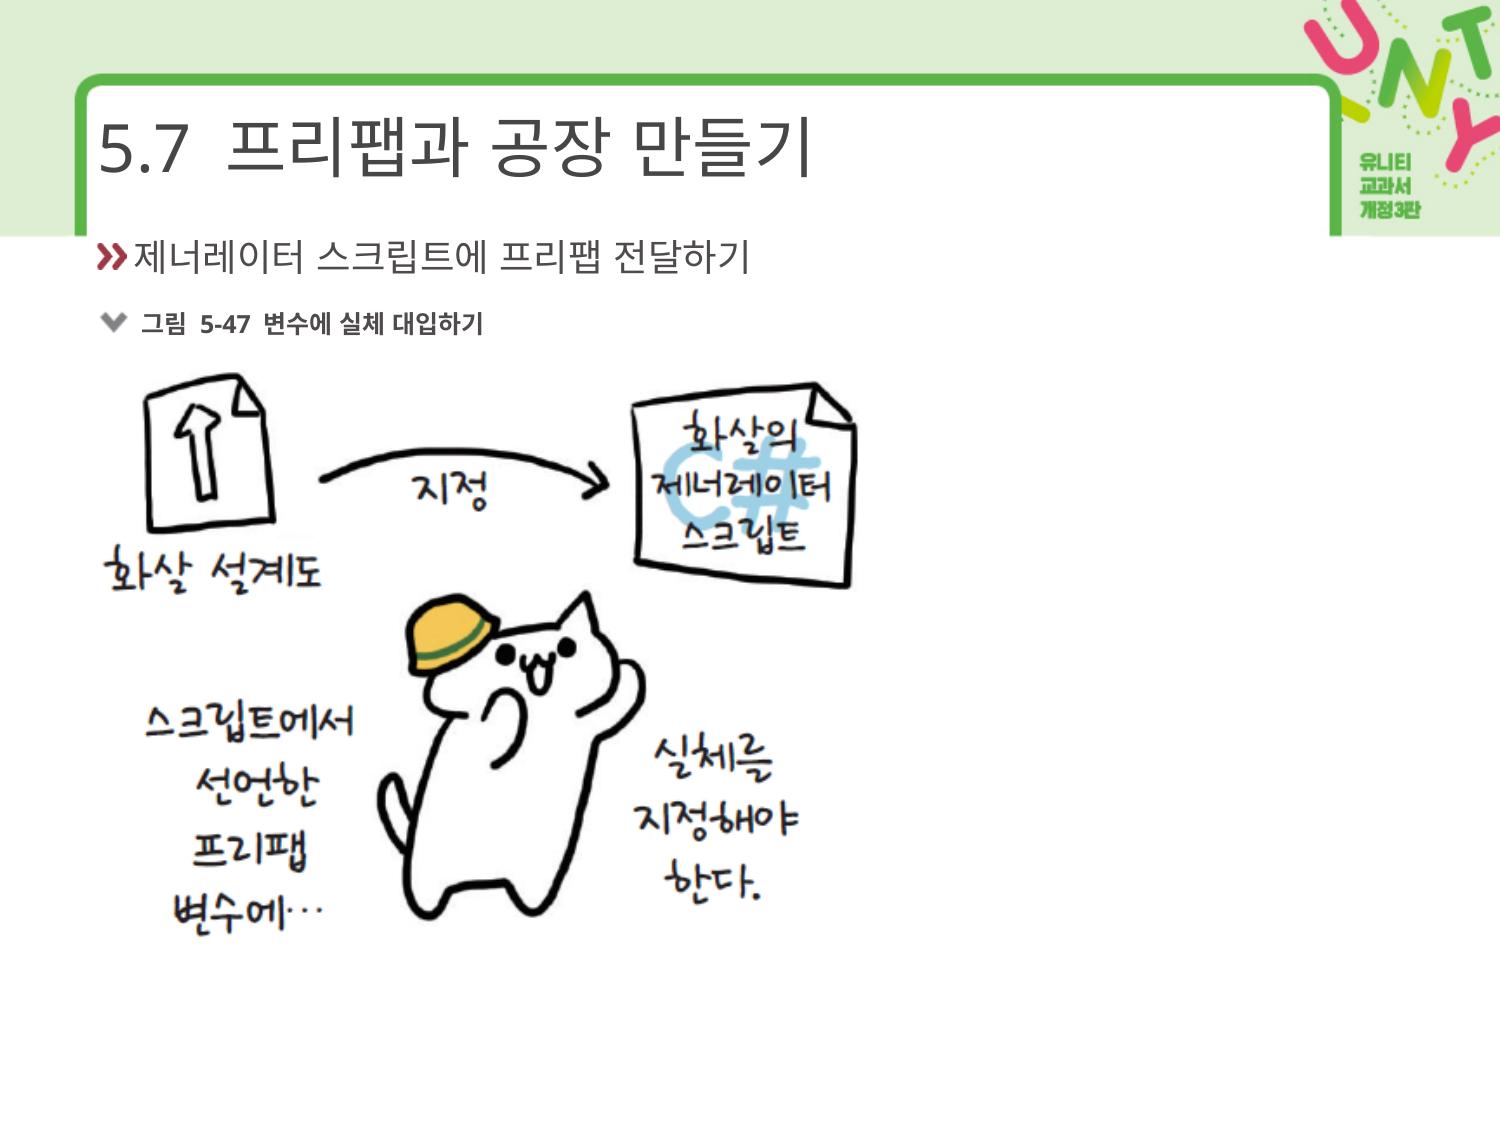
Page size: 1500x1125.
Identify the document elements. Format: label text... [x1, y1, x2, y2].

picture [0, 0, 1500, 1125]
list 제너레이터 스크립트에 프리팹 전달하기 [81, 362, 1412, 1037]
list 제너레이터 스크립트에 프리팹 전달하기 [81, 222, 1412, 343]
title 5.7 프리팹과 공장 만들기 [82, 61, 1413, 193]
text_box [97, 297, 1459, 354]
